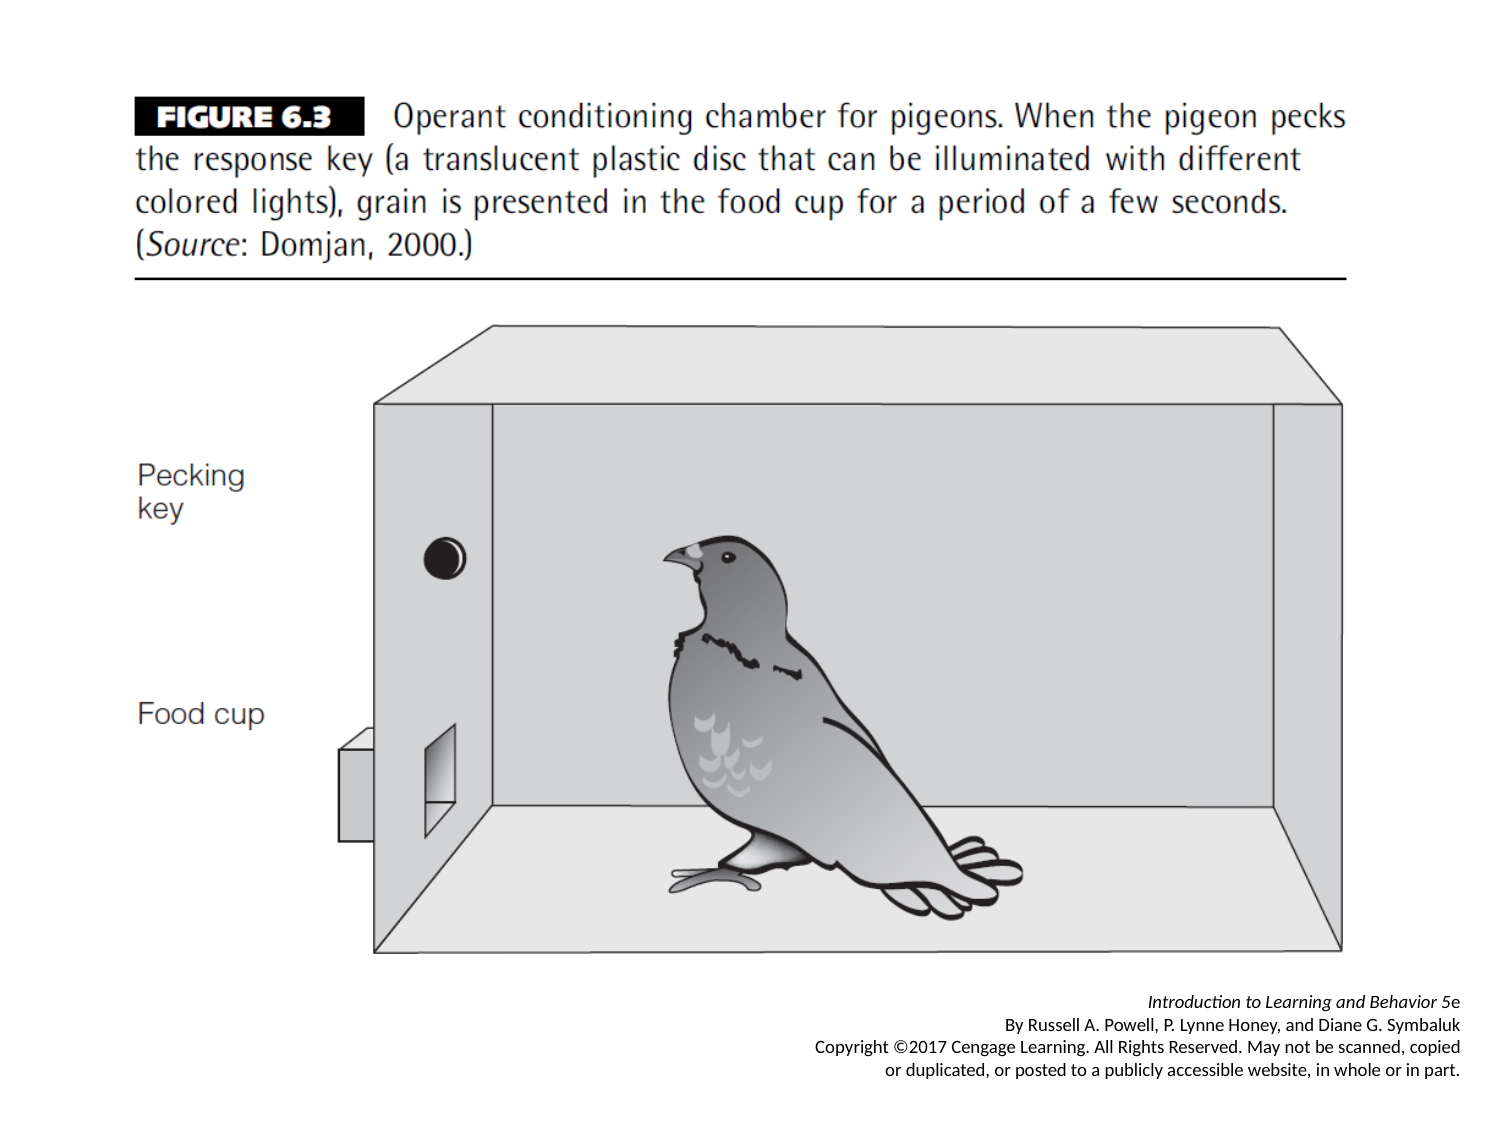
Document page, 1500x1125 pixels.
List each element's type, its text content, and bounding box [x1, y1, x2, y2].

title Figure 6.3 [75, 45, 1425, 233]
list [124, 87, 1365, 966]
